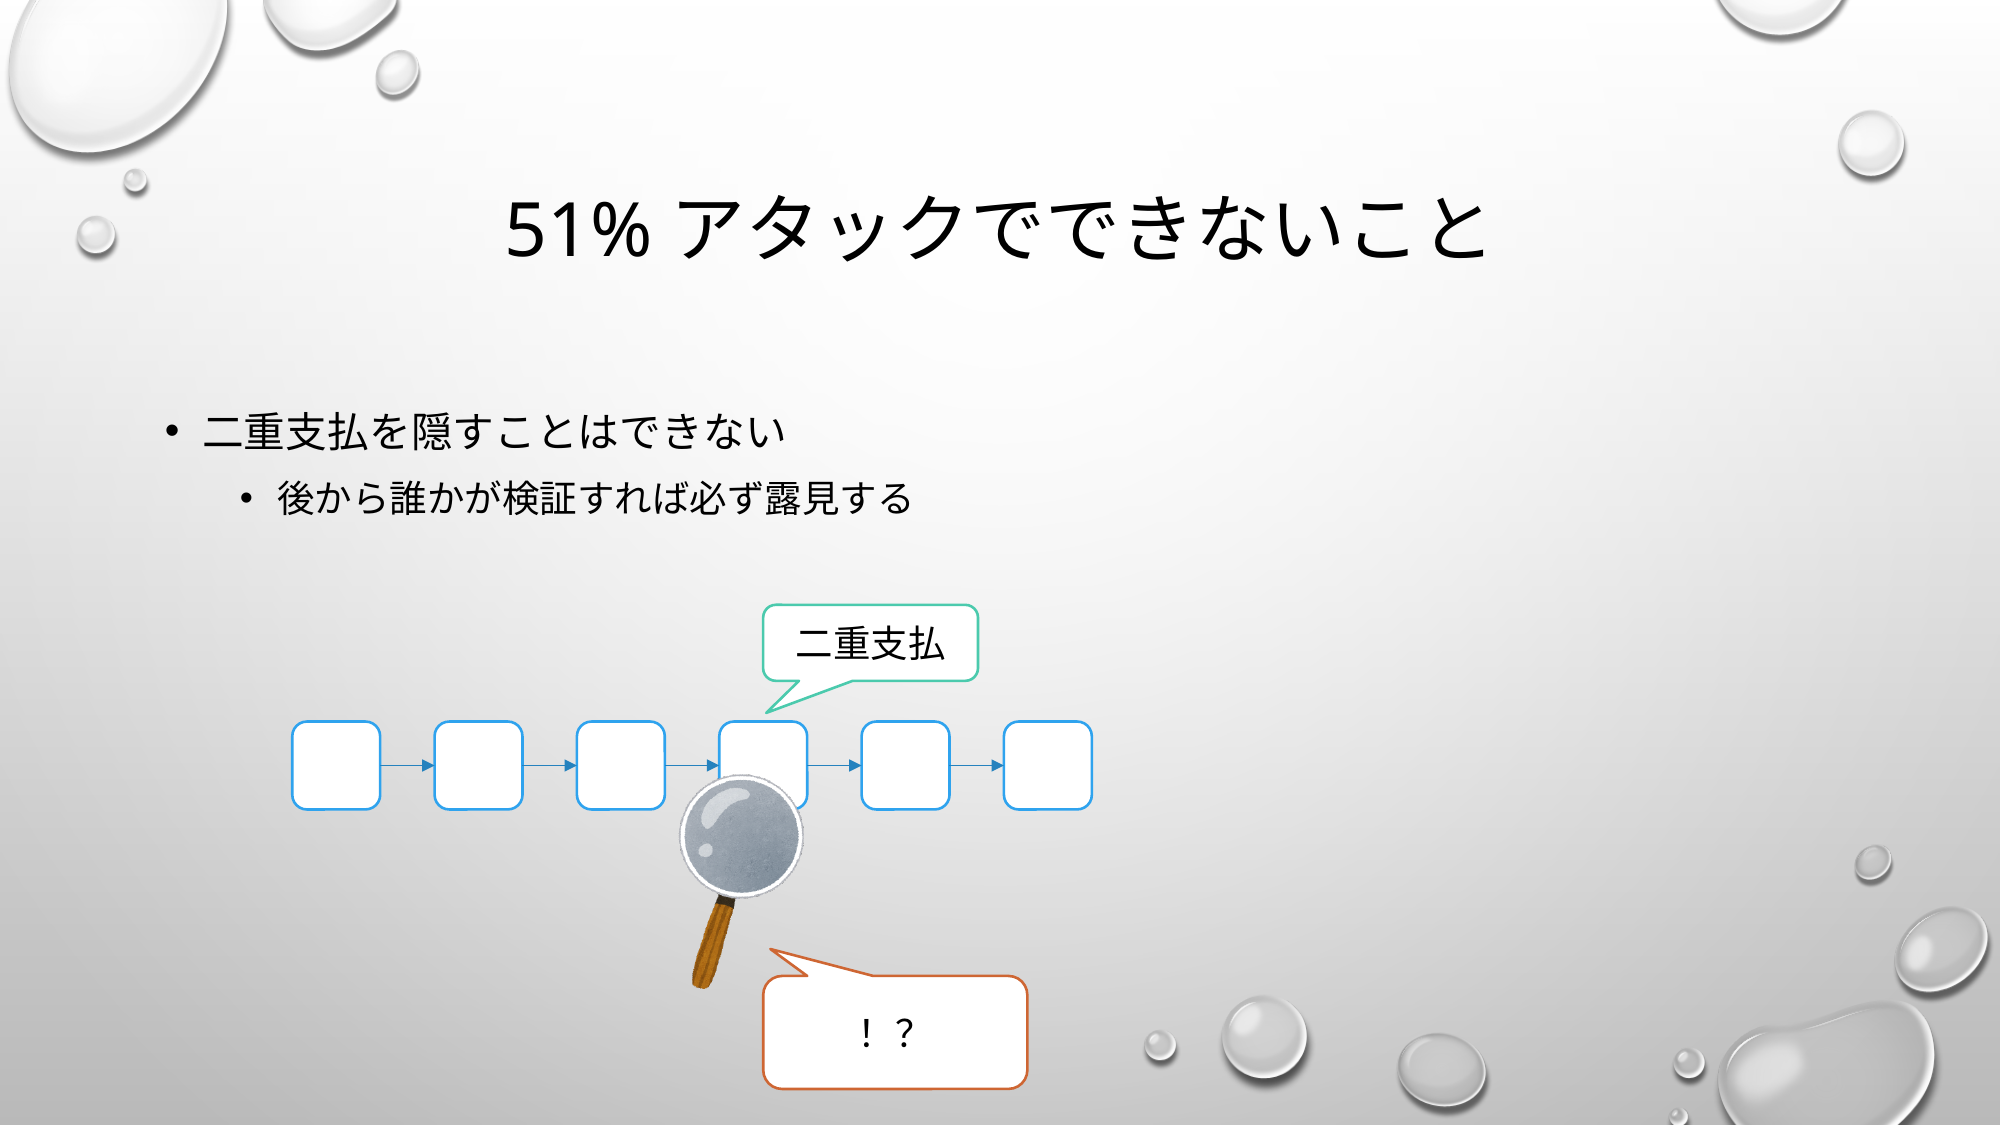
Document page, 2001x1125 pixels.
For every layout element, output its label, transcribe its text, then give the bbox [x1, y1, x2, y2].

text_box ！？ [761, 959, 1029, 1091]
list 二重支払を隠すことはできない 後から誰かが検証すれば必ず露見する [149, 388, 1850, 950]
text_box [860, 720, 951, 811]
text_box [433, 720, 524, 811]
text_box [1002, 720, 1094, 811]
text_box [575, 720, 667, 811]
picture [0, 0, 2000, 1125]
text_box [290, 720, 382, 811]
text_box [717, 720, 809, 769]
text_box 二重支払 [761, 603, 980, 715]
title 51%アタックでできないこと [149, 101, 1851, 364]
